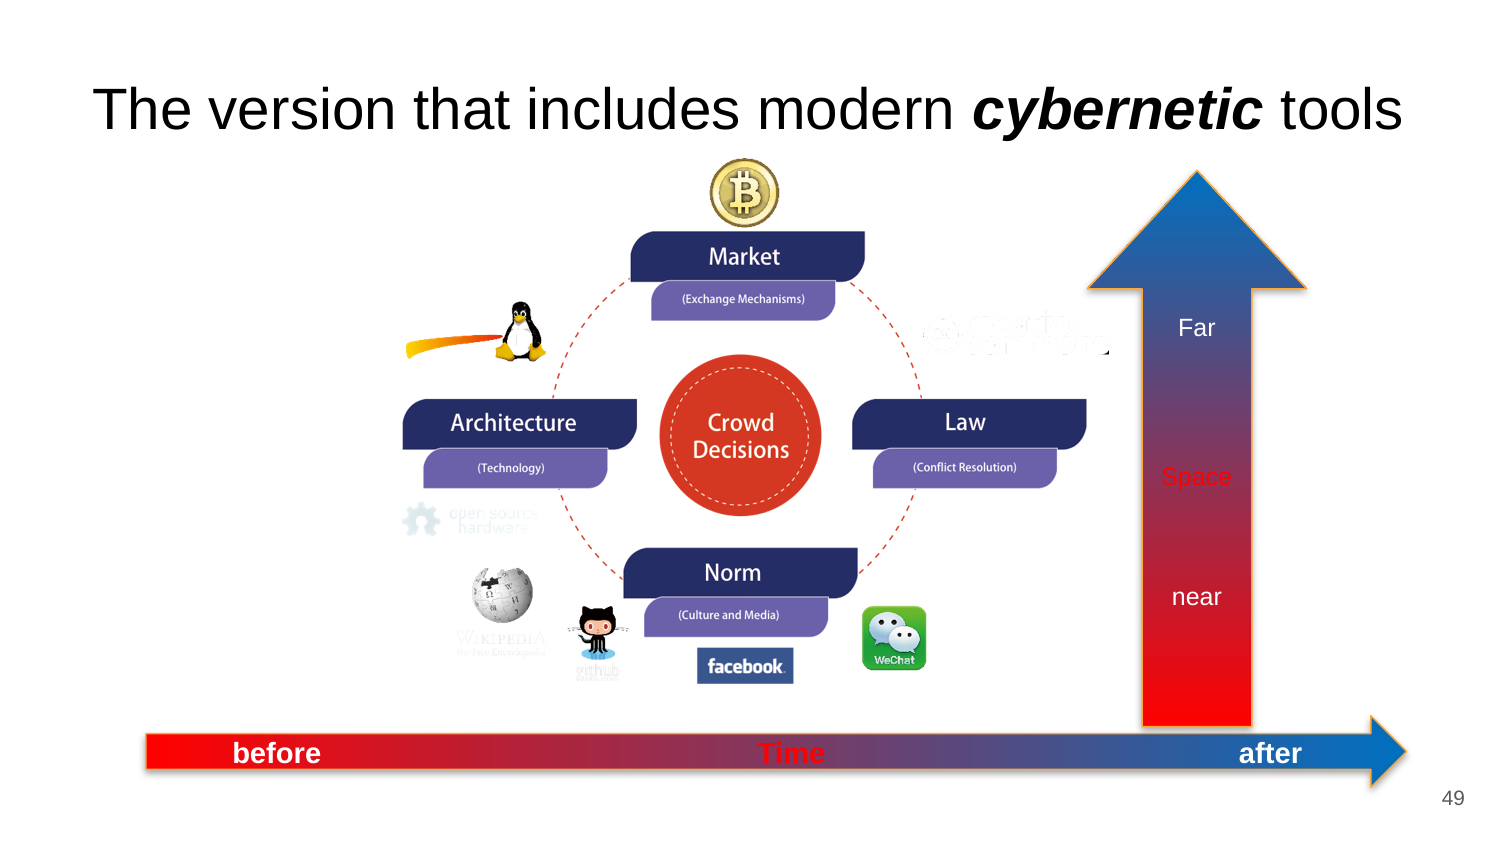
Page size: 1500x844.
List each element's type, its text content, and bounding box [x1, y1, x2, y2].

text_box Far Space near [1113, 169, 1308, 728]
text_box before Time after [145, 714, 1408, 789]
picture [391, 157, 1109, 686]
slide_number 49 [1389, 764, 1480, 830]
title The version that includes modern cybernetic tools [23, 56, 1473, 212]
